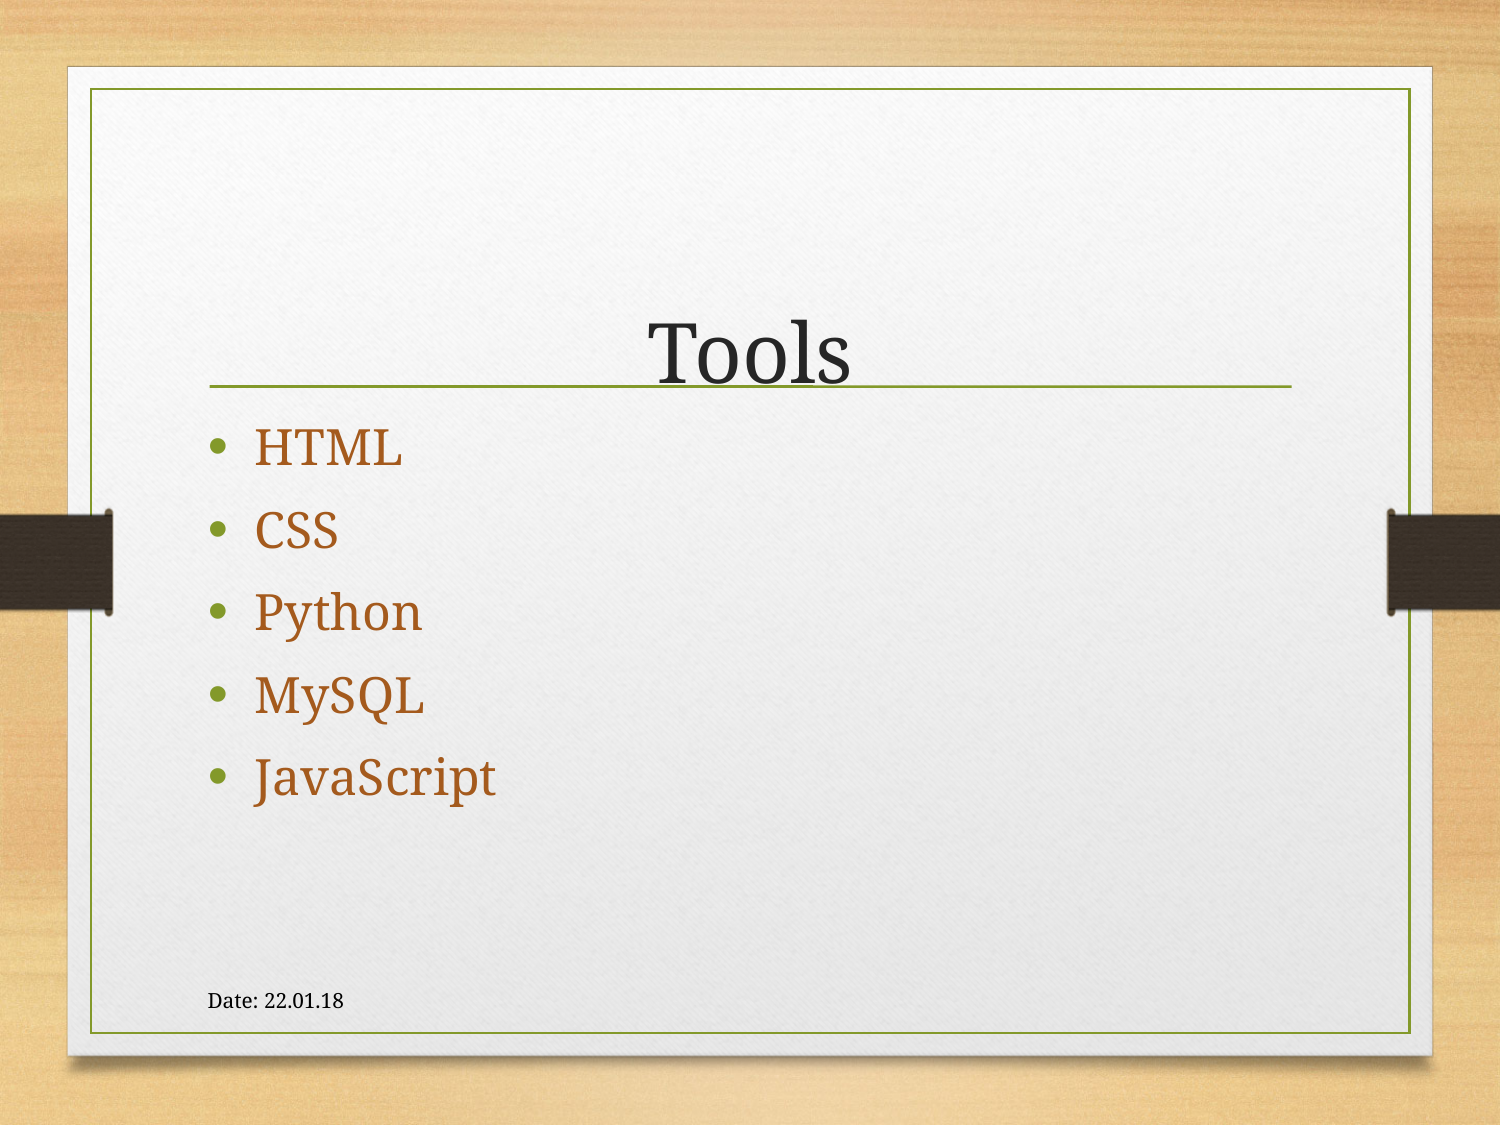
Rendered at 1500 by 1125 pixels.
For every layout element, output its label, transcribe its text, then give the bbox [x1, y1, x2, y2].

picture [0, 0, 1500, 1125]
text_box Date: 22.01.18 [192, 977, 1031, 1024]
text_box Tools [193, 243, 1309, 408]
text_box HTML CSS Python MySQL JavaScript [193, 408, 1309, 974]
